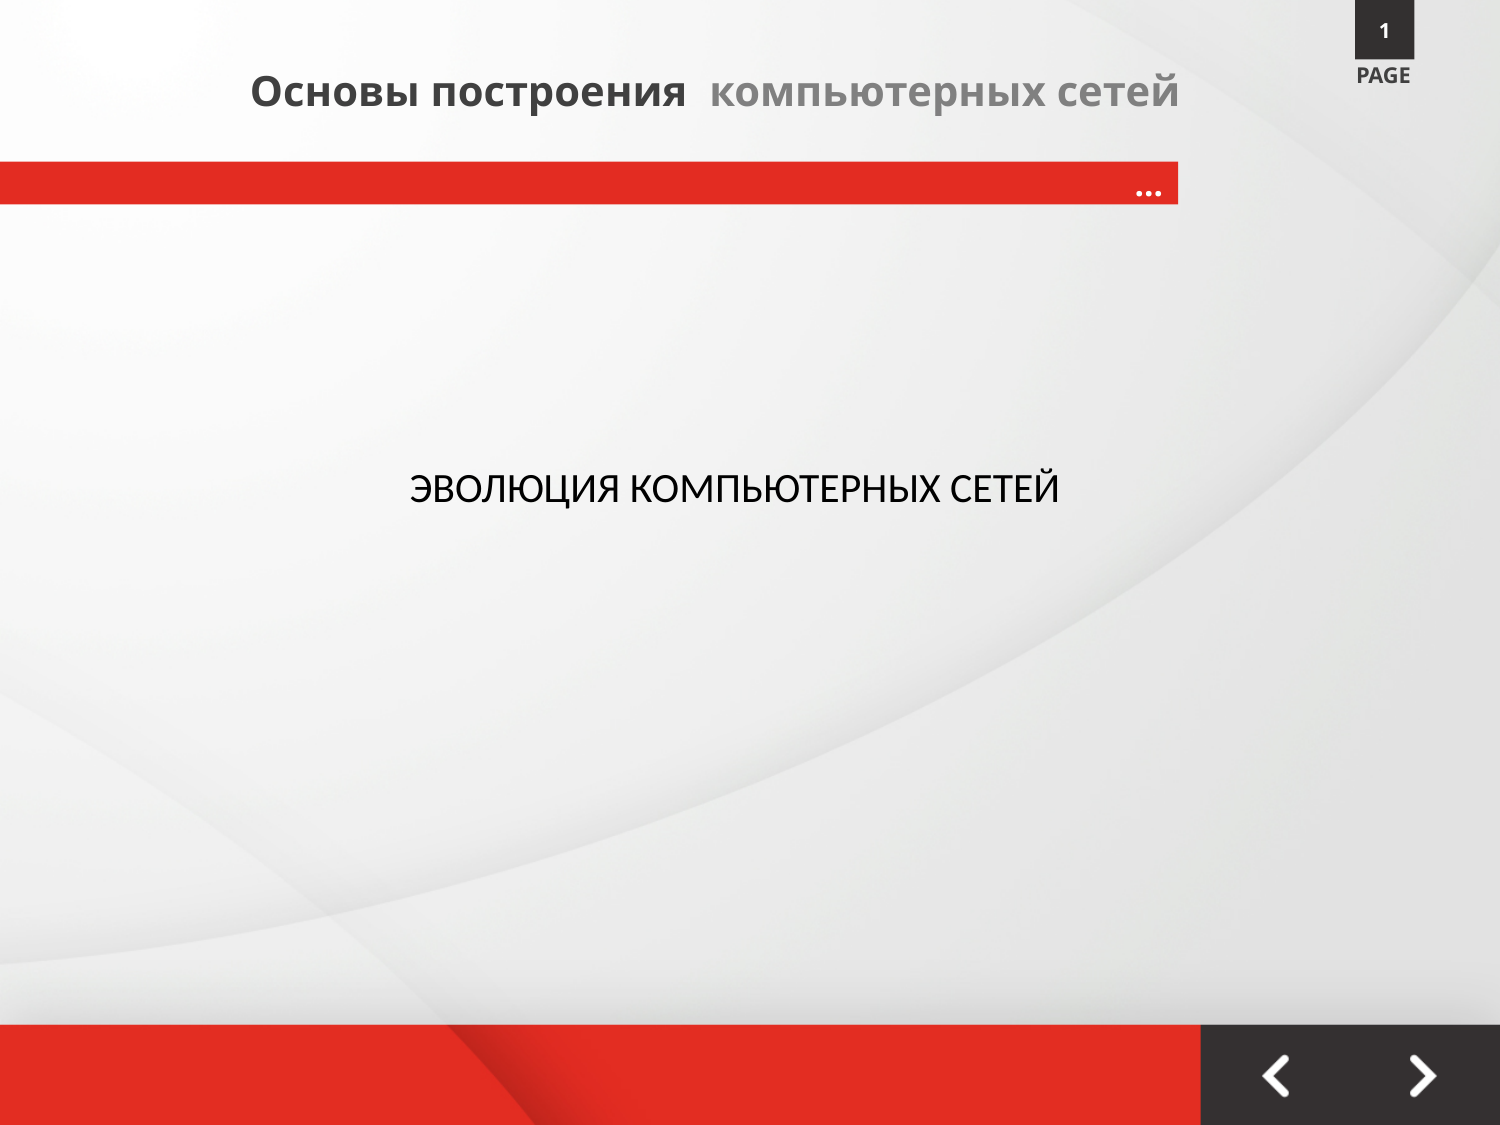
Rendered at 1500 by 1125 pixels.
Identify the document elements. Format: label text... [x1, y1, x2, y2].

text_box Основы построения компьютерных сетей [22, 57, 1196, 123]
text_box 1 [1353, 0, 1417, 61]
subtitle … [0, 161, 1179, 205]
text_box PAGE [1341, 54, 1426, 96]
picture [0, 0, 1500, 1125]
text_box ЭВОЛЮЦИЯ КОМПЬЮТЕРНЫХ СЕТЕЙ [37, 459, 1433, 523]
